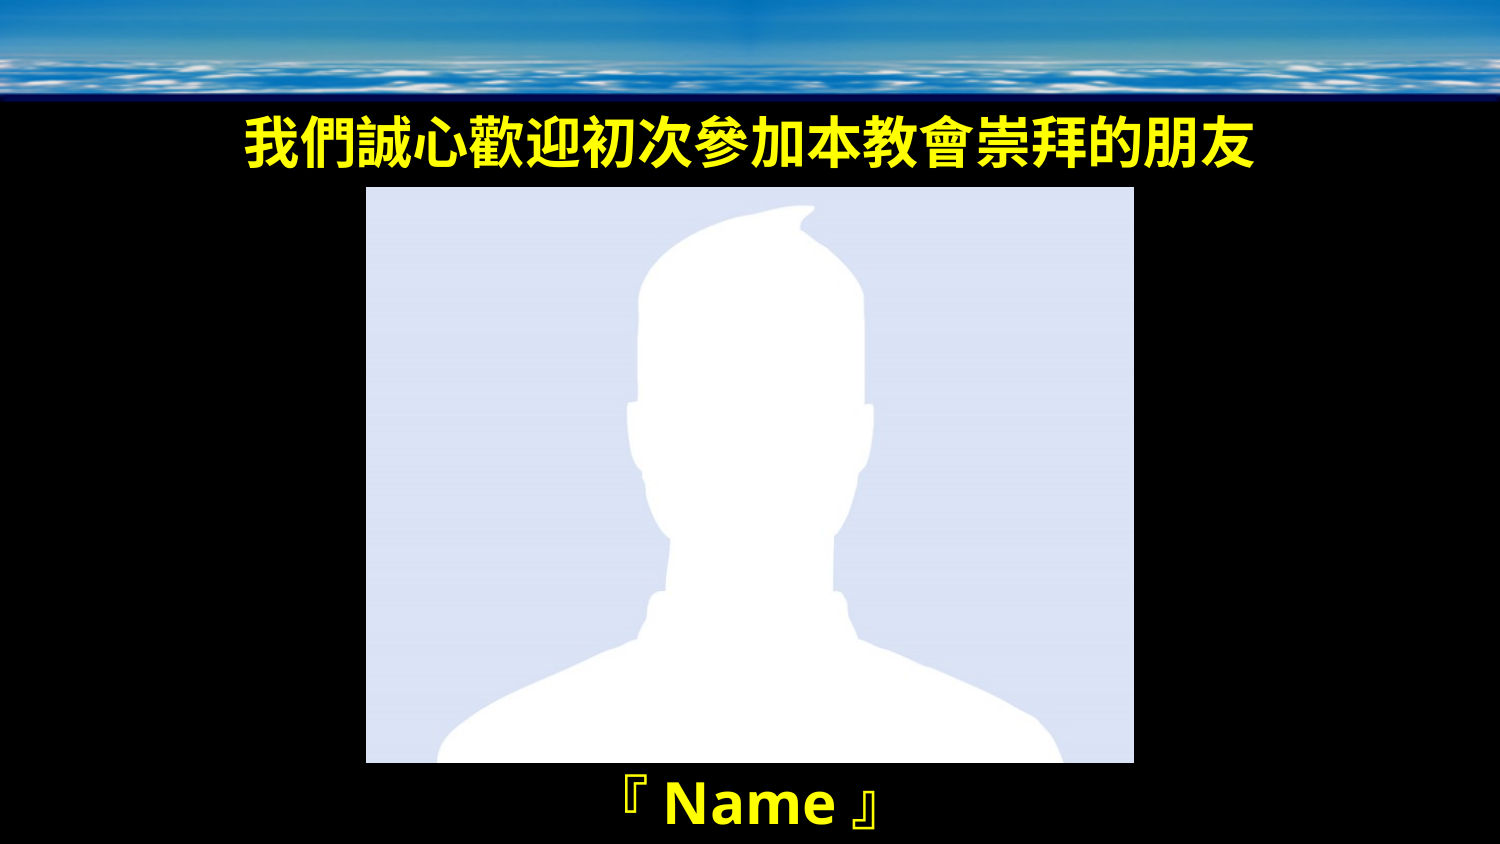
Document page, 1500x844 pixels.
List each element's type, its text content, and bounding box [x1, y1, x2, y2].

text_box 『Name』 [0, 758, 1500, 844]
text_box 我們誠心歡迎初次參加本教會崇拜的朋友 [0, 99, 1500, 182]
picture [0, 182, 1500, 763]
picture [0, 0, 1500, 99]
